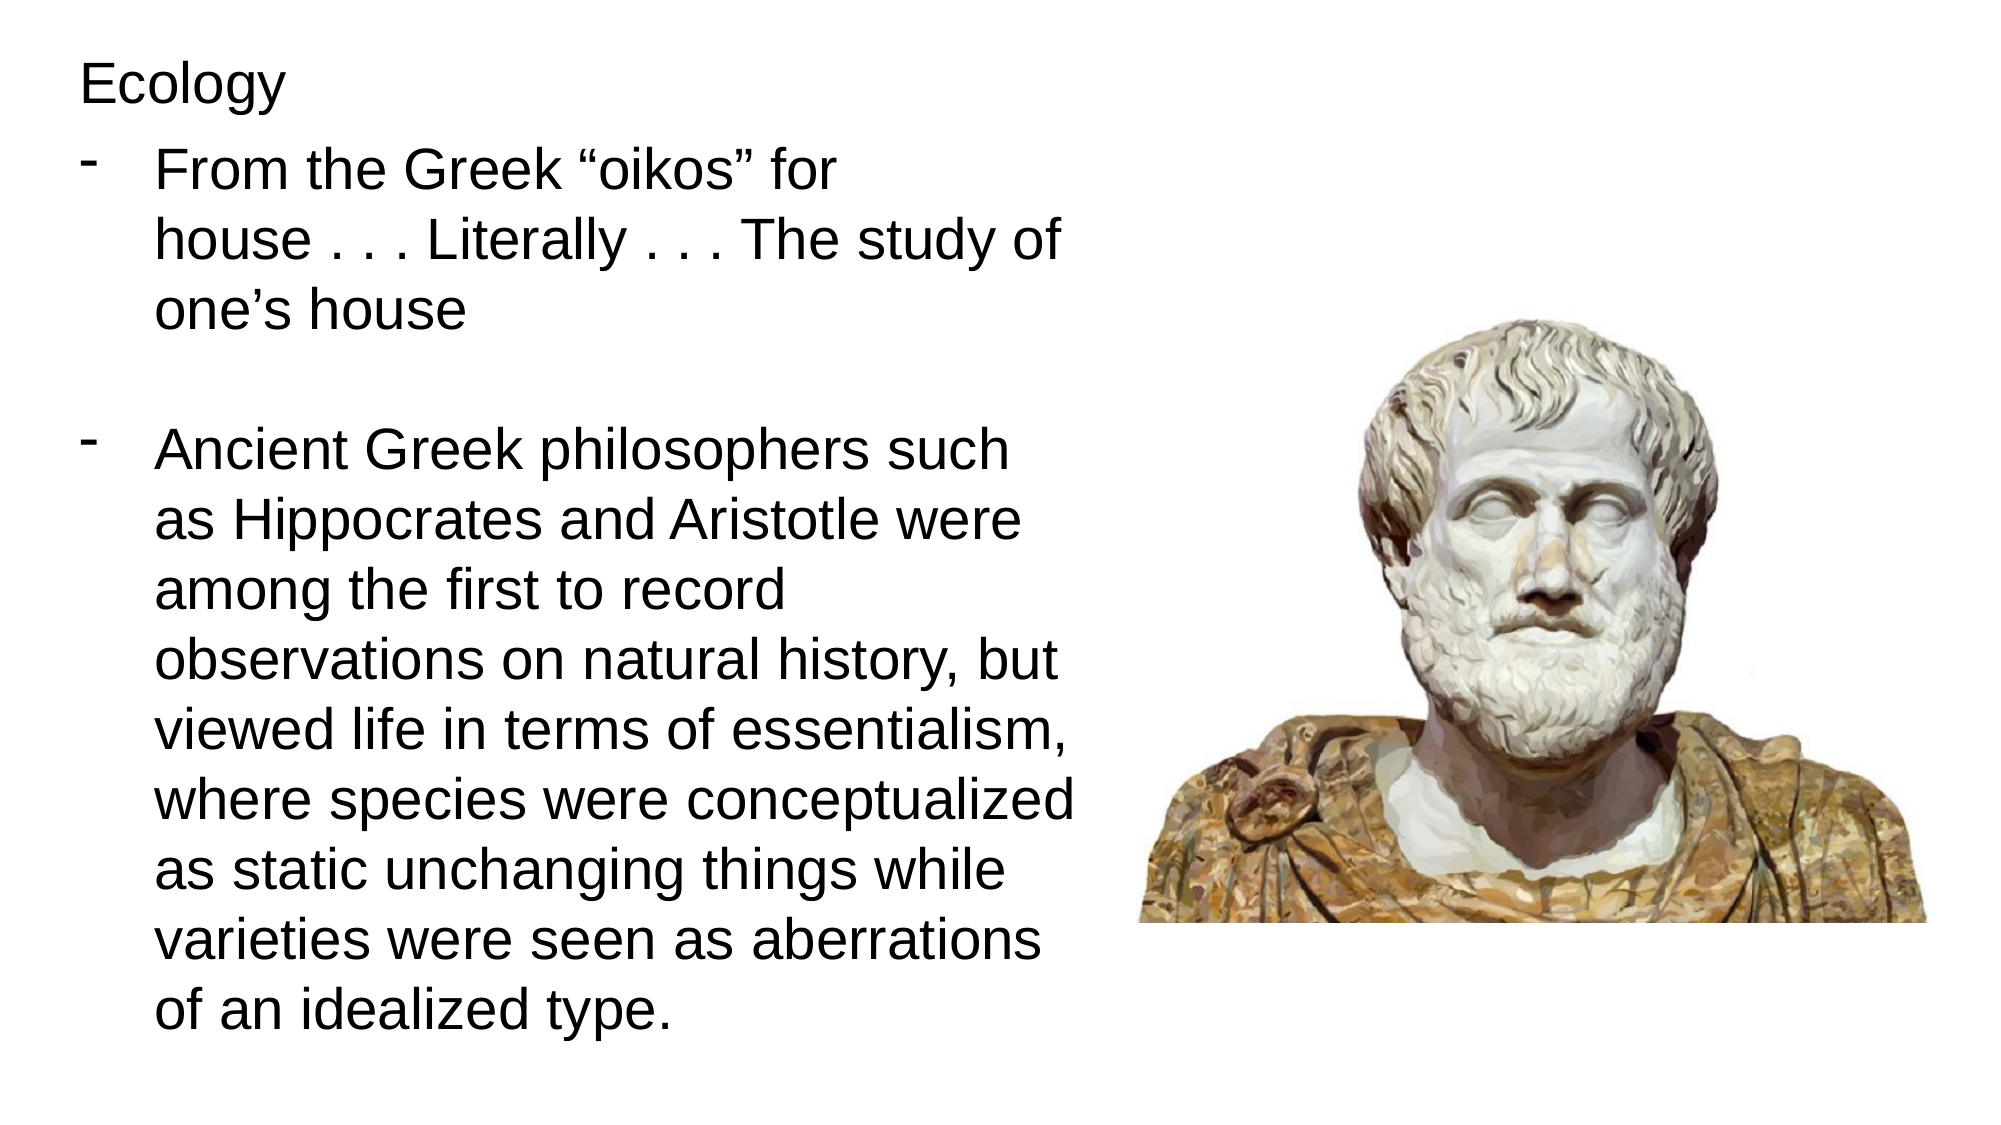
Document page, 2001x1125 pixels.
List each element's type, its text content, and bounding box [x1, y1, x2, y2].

text_box Ecology [64, 38, 970, 123]
picture [1136, 259, 1934, 923]
text_box From the Greek “oikos” for house . . . Literally . . . The study of one’s house Ancient Greek philosophers such as Hippocrates and Aristotle were among the first to record observations on natural history, but viewed life in terms of essentialism, where species were conceptualized as static unchanging things while varieties were seen as aberrations of an idealized type. [64, 123, 1093, 1049]
